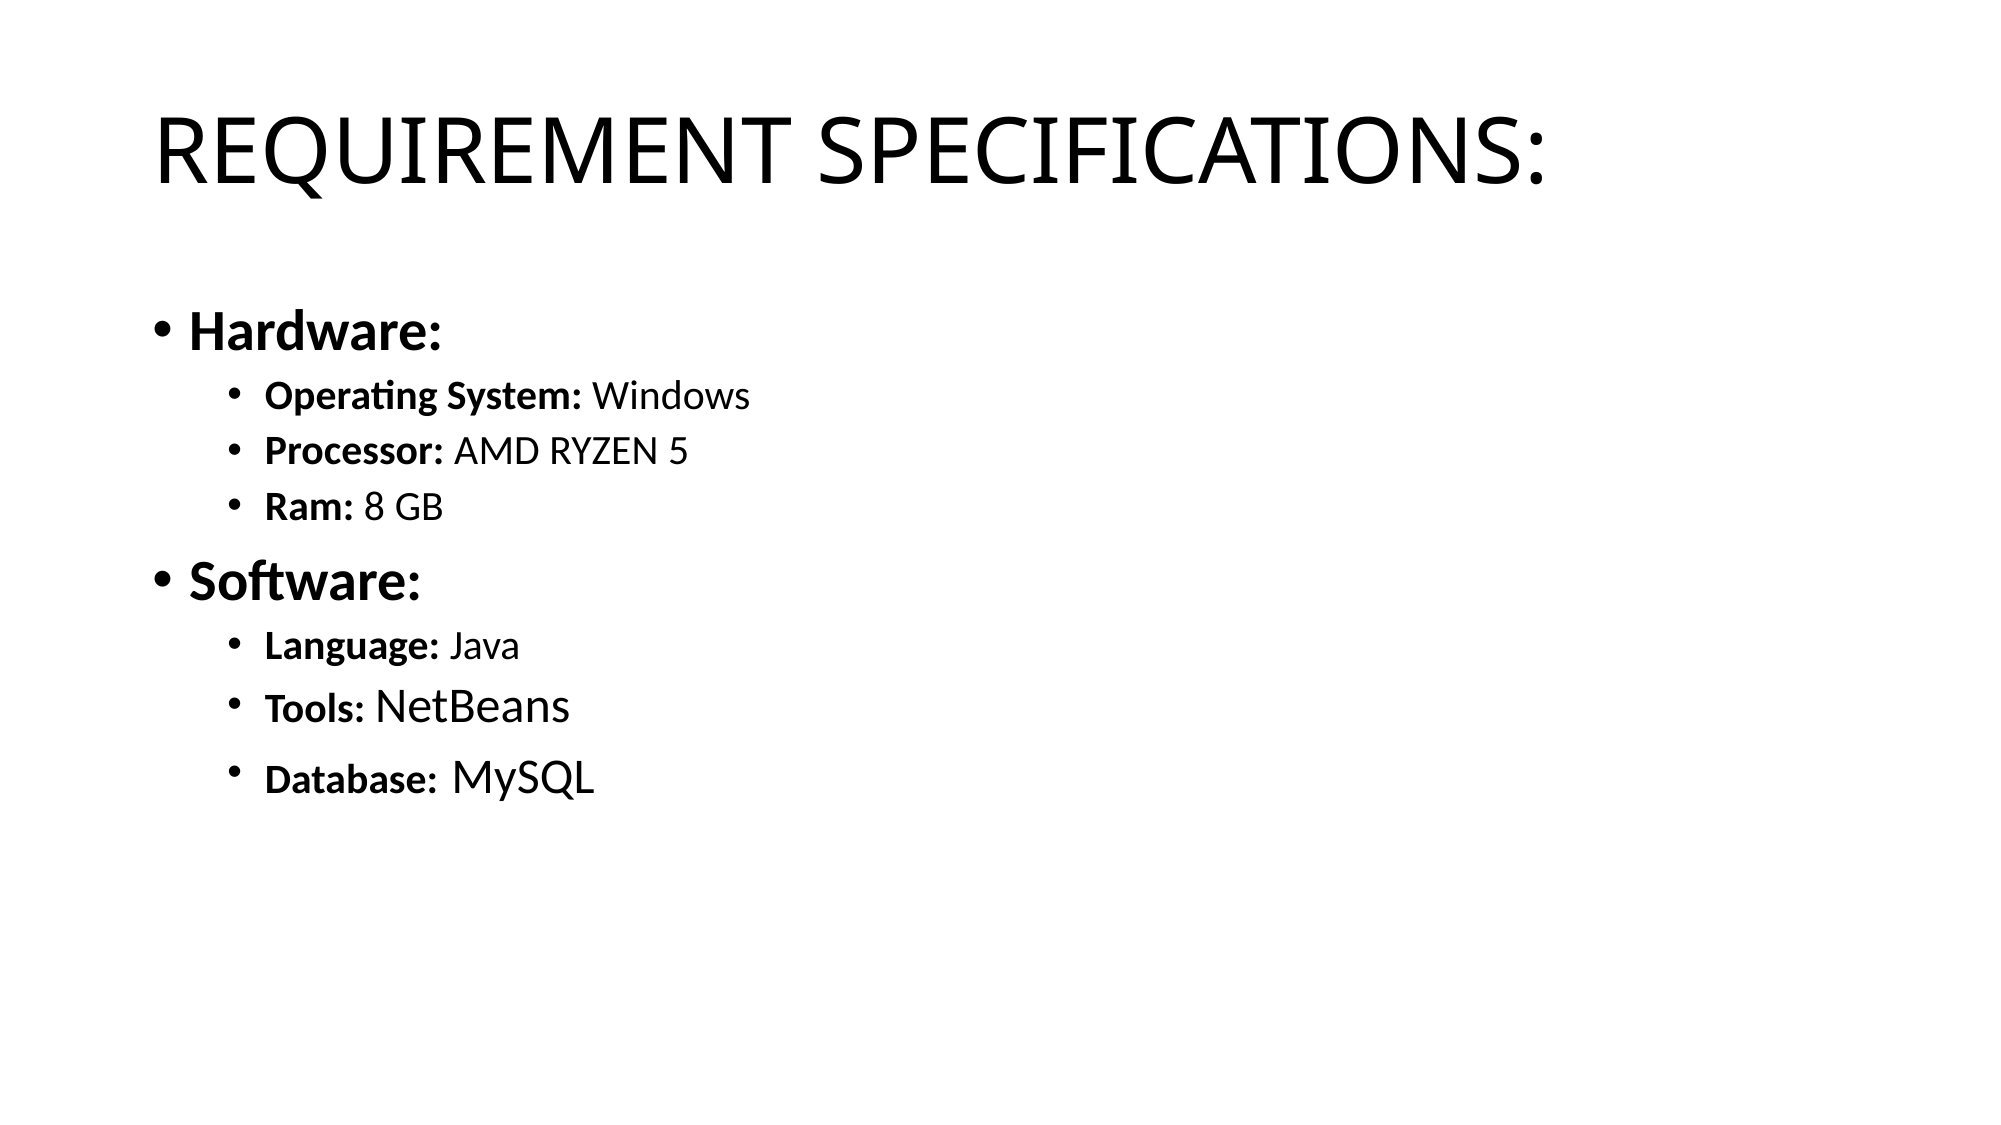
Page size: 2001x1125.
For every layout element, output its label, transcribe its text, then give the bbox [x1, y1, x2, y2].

title REQUIREMENT SPECIFICATIONS: [137, 59, 1863, 248]
list Hardware: Operating System: Windows Processor: AMD RYZEN 5 Ram: 8 GB Software: Language: Java Tools: NetBeans Database: MySQL [137, 292, 1863, 1014]
